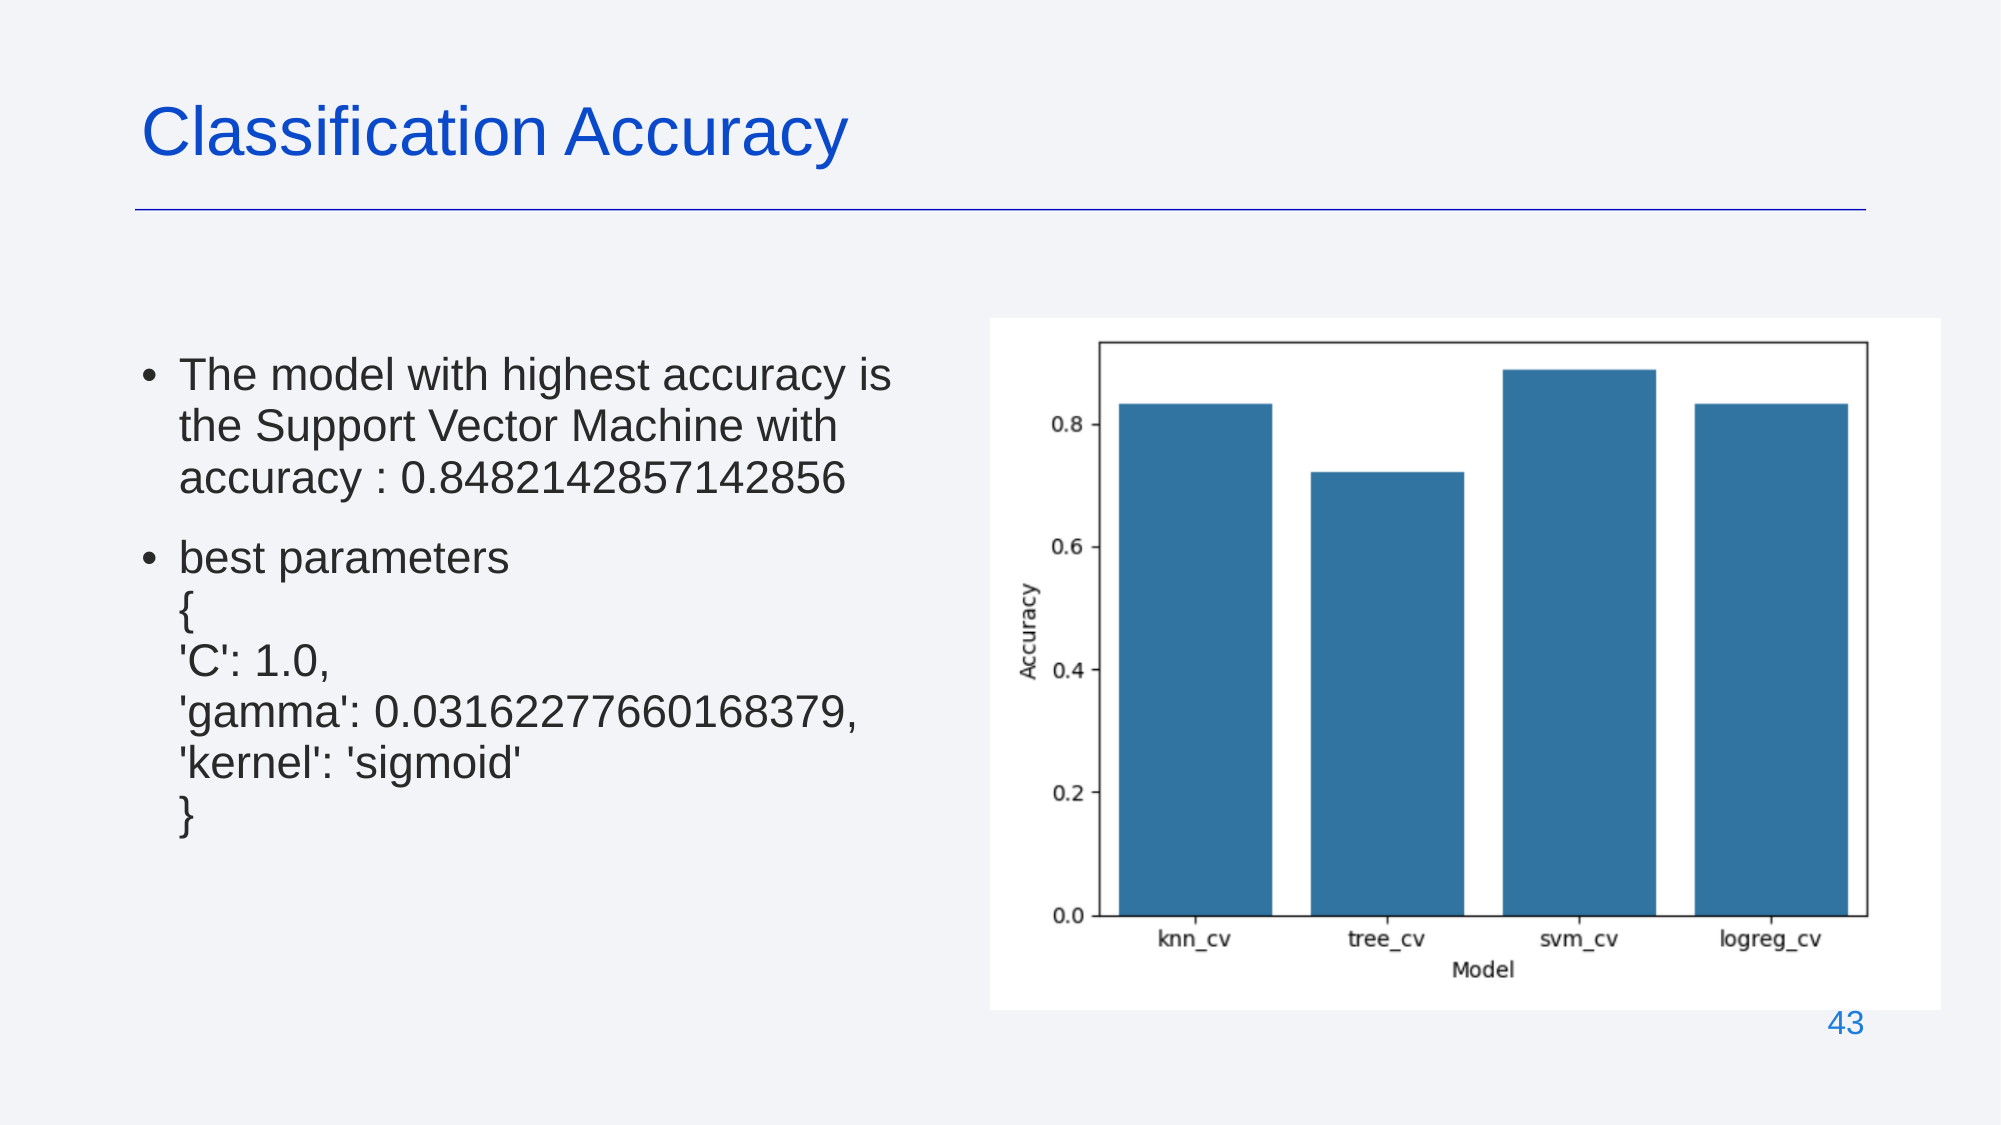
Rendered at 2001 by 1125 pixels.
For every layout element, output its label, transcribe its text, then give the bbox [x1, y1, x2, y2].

list The model with highest accuracy is the Support Vector Machine with accuracy : 0.8482142857142856 best parameters { 'C': 1.0, 'gamma': 0.03162277660168379, 'kernel': 'sigmoid' } [126, 341, 984, 967]
text_box Classification Accuracy [126, 88, 1852, 179]
slide_number ‹#› [1429, 1019, 1880, 1055]
picture [0, 0, 2001, 1125]
